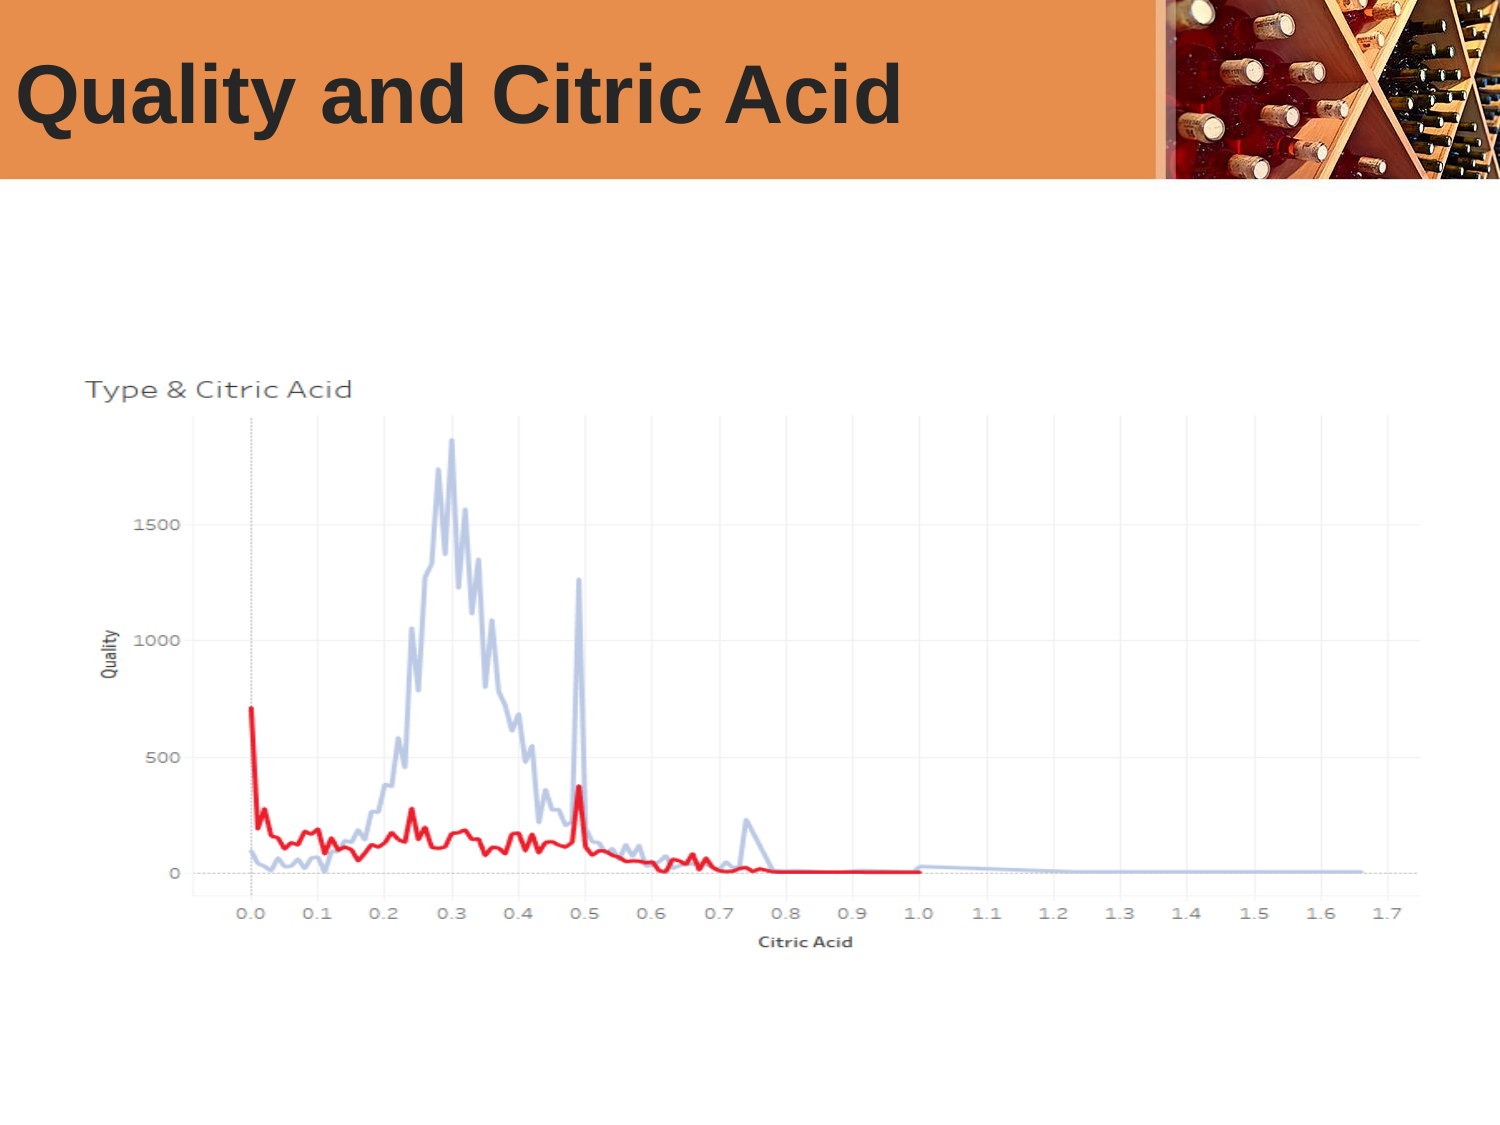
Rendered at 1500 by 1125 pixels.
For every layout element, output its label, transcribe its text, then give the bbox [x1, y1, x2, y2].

picture [0, 179, 1500, 1125]
title Quality and Citric Acid [0, 2, 1500, 179]
